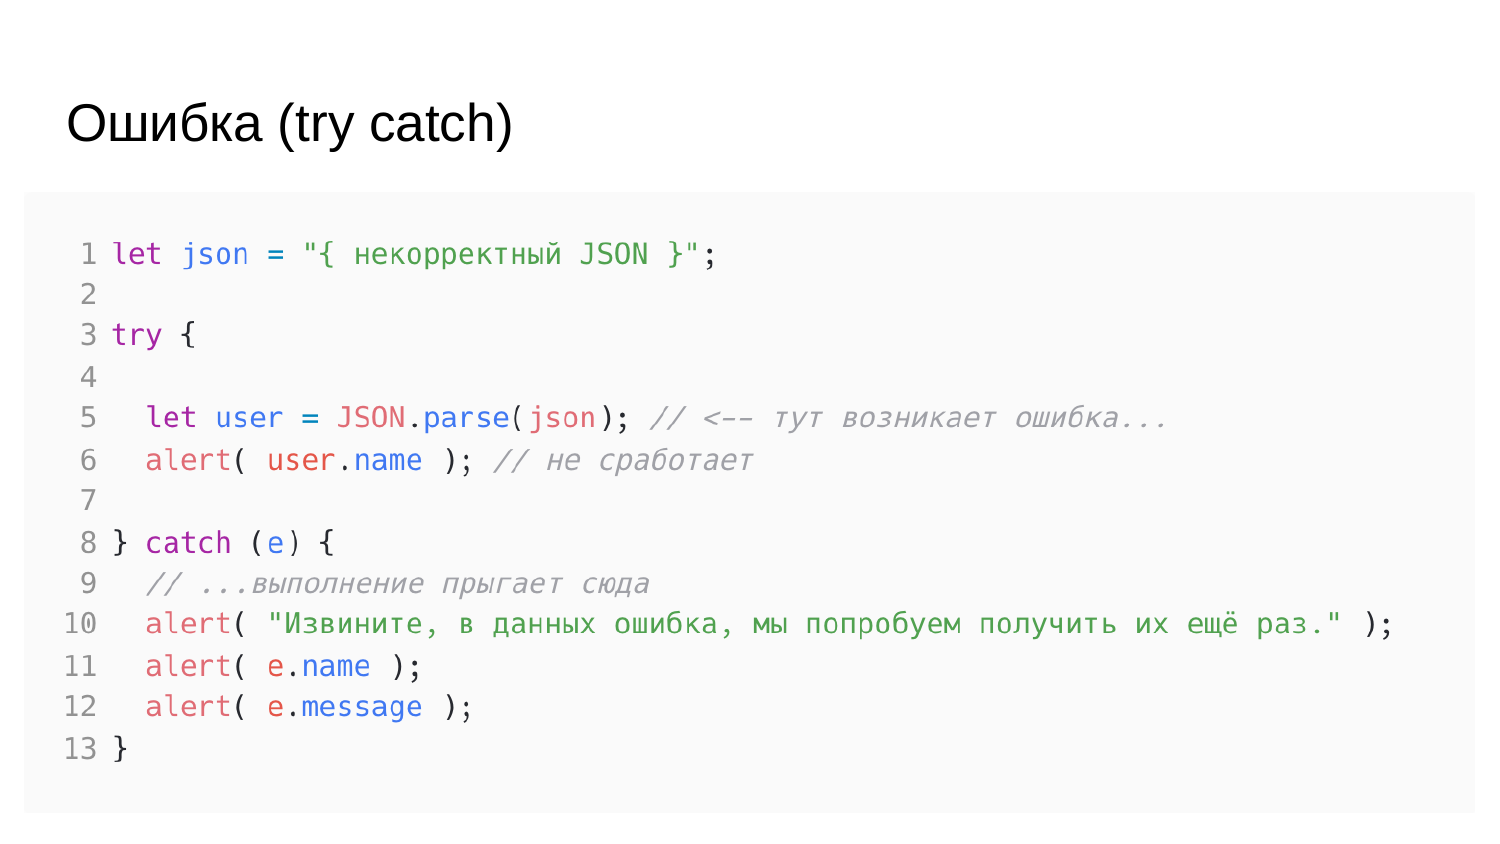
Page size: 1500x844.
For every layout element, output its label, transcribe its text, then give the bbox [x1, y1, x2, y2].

picture [24, 191, 1476, 813]
title Ошибка (try catch) [51, 72, 1449, 167]
